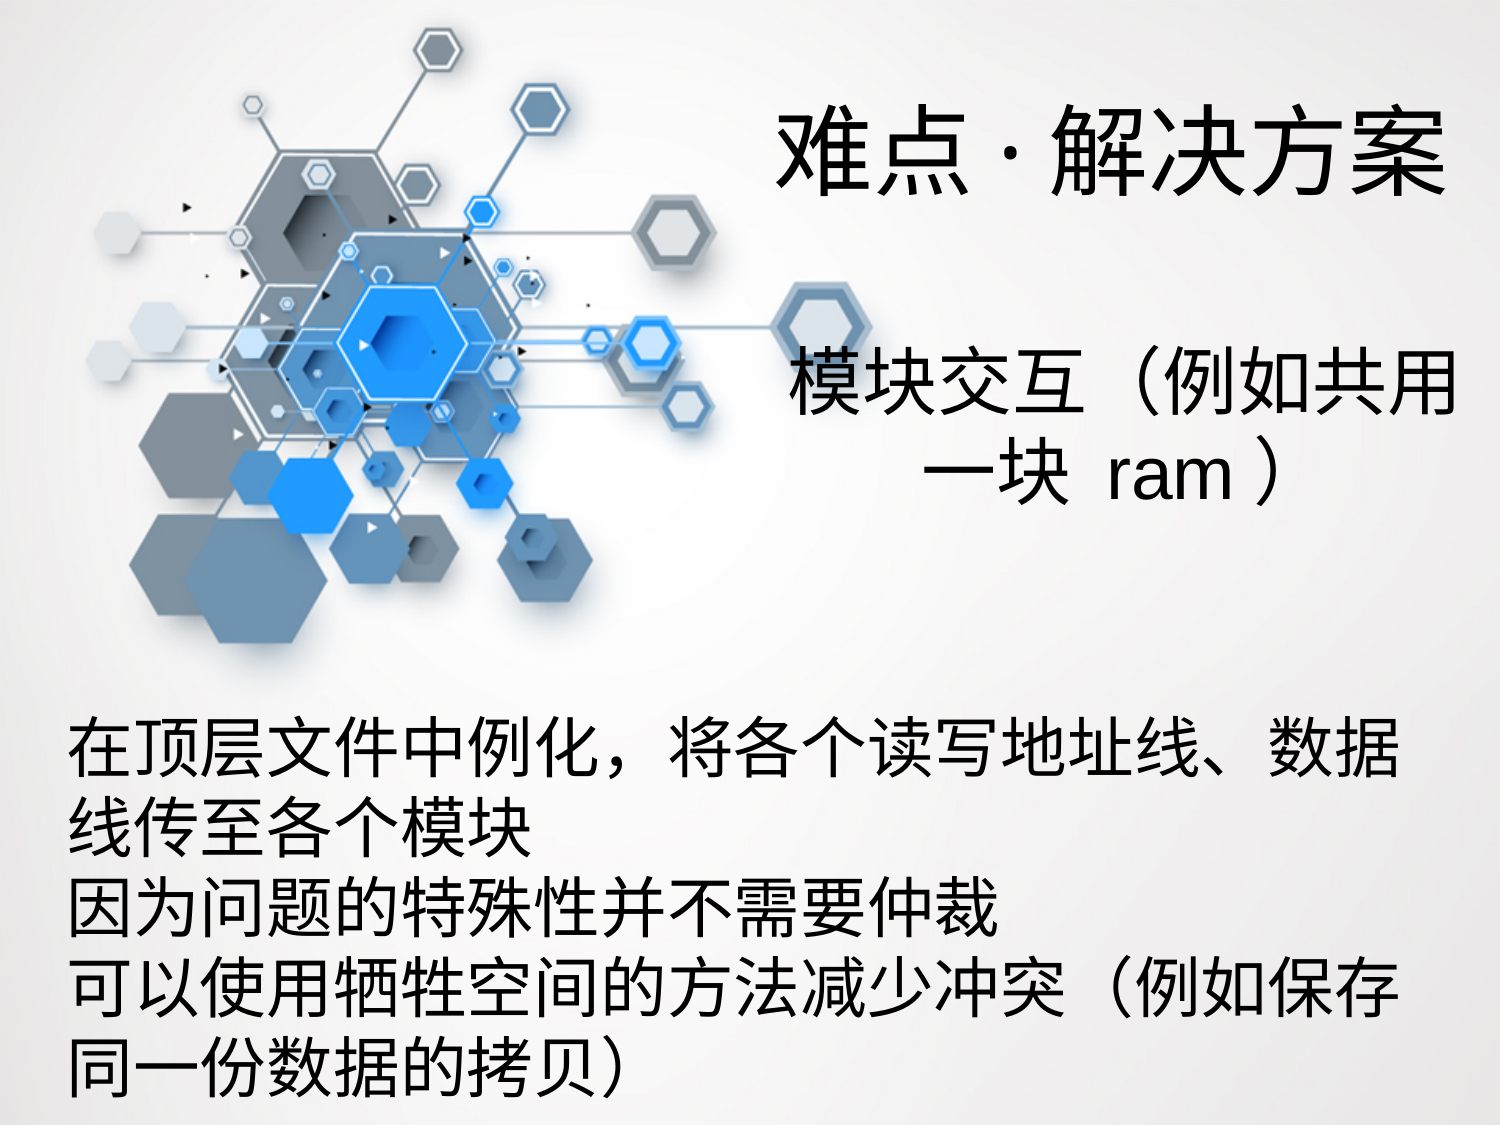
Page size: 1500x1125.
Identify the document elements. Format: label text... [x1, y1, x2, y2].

text_box 难点·解决方案 [721, 81, 1500, 216]
text_box 模块交互（例如共用一块 ram） [749, 327, 1500, 522]
text_box 在顶层文件中例化，将各个读写地址线、数据线传至各个模块 因为问题的特殊性并不需要仲裁 可以使用牺牲空间的方法减少冲突（例如保存同一份数据的拷贝） [51, 698, 1449, 1113]
picture [0, 0, 1500, 1125]
